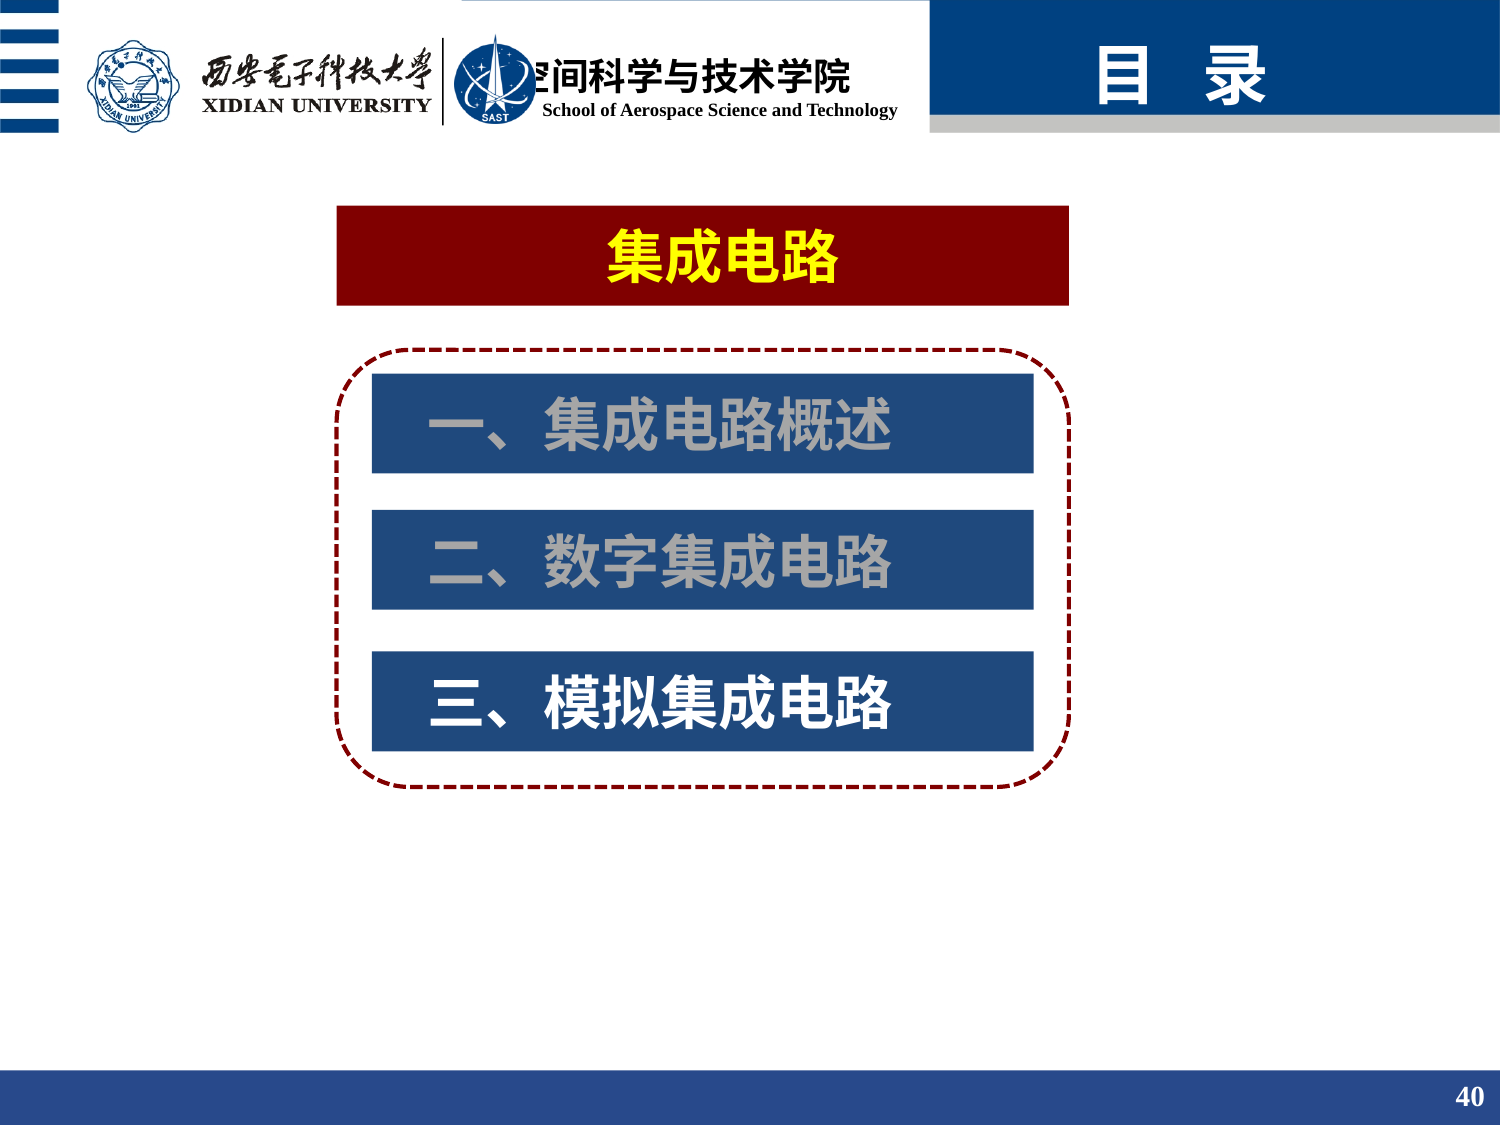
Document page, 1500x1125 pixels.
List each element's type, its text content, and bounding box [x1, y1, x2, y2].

text_box 一、集成电路概述 [371, 373, 1034, 474]
text_box 集成电路 [336, 205, 1069, 306]
text_box [334, 347, 1071, 790]
text_box 目 录 [927, 19, 1433, 103]
picture [0, 0, 1500, 1070]
text_box 三、模拟集成电路 [371, 651, 1034, 752]
text_box 二、数字集成电路 [371, 509, 1034, 610]
